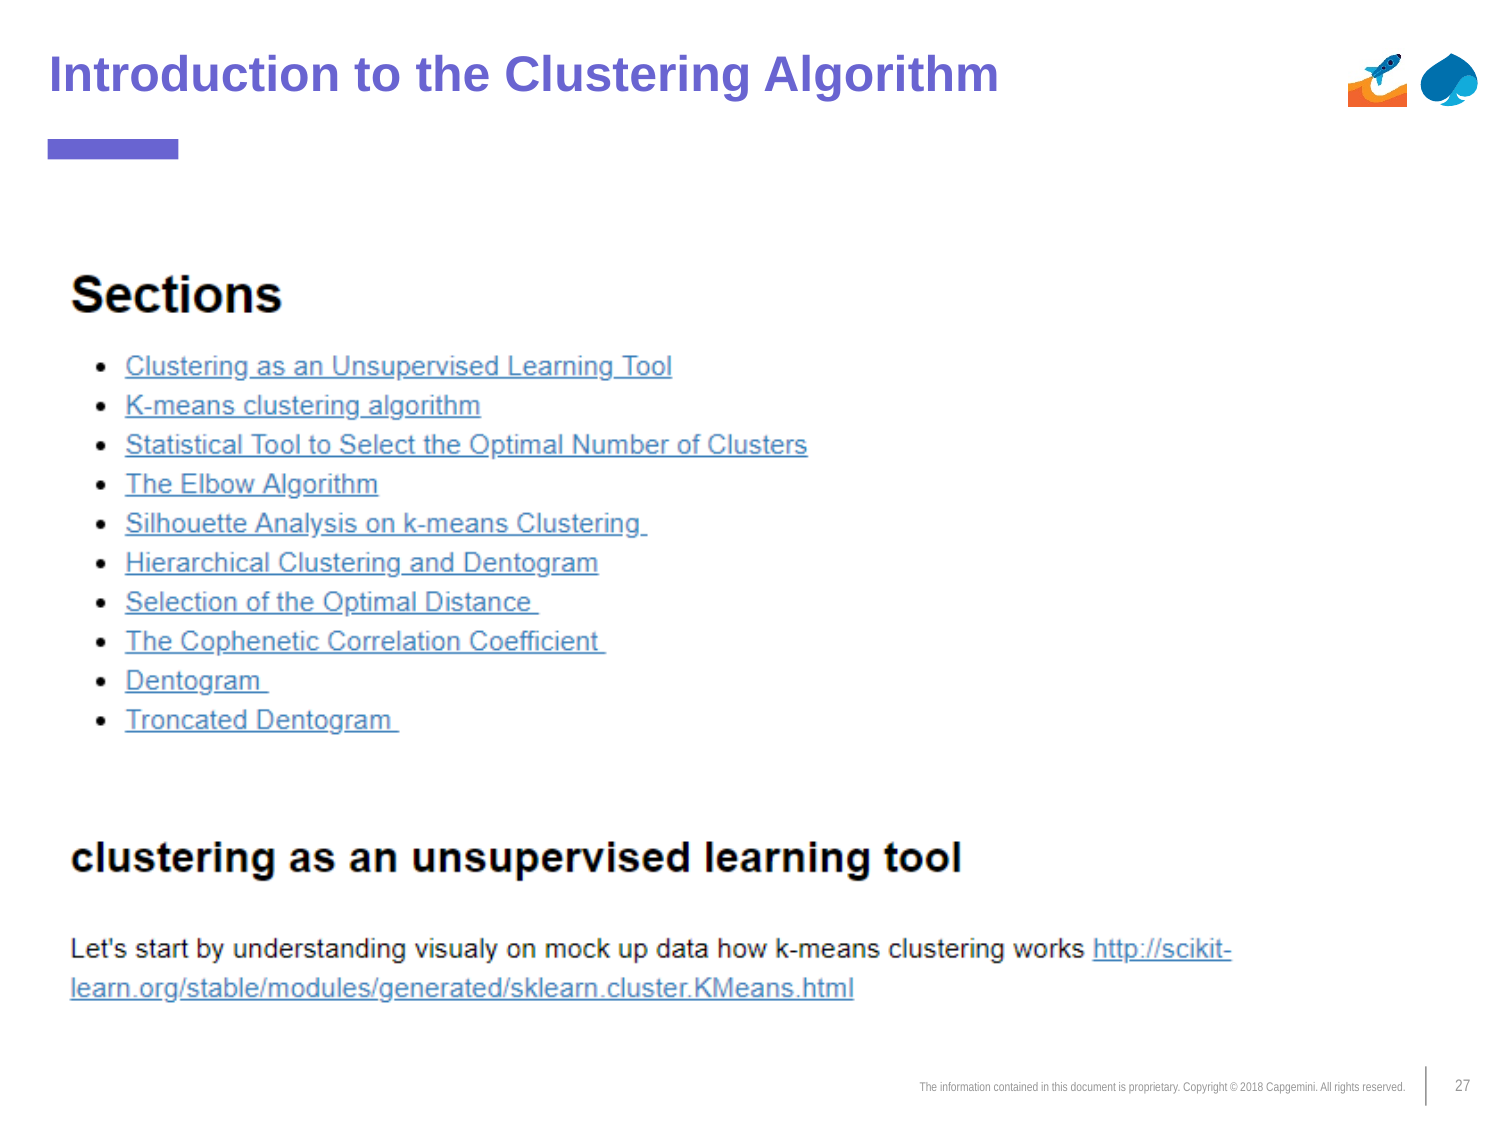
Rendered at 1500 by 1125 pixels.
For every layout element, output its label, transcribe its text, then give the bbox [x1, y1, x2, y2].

title Introduction to the Clustering Algorithm [0, 3, 1448, 140]
picture [1, 219, 1341, 1026]
